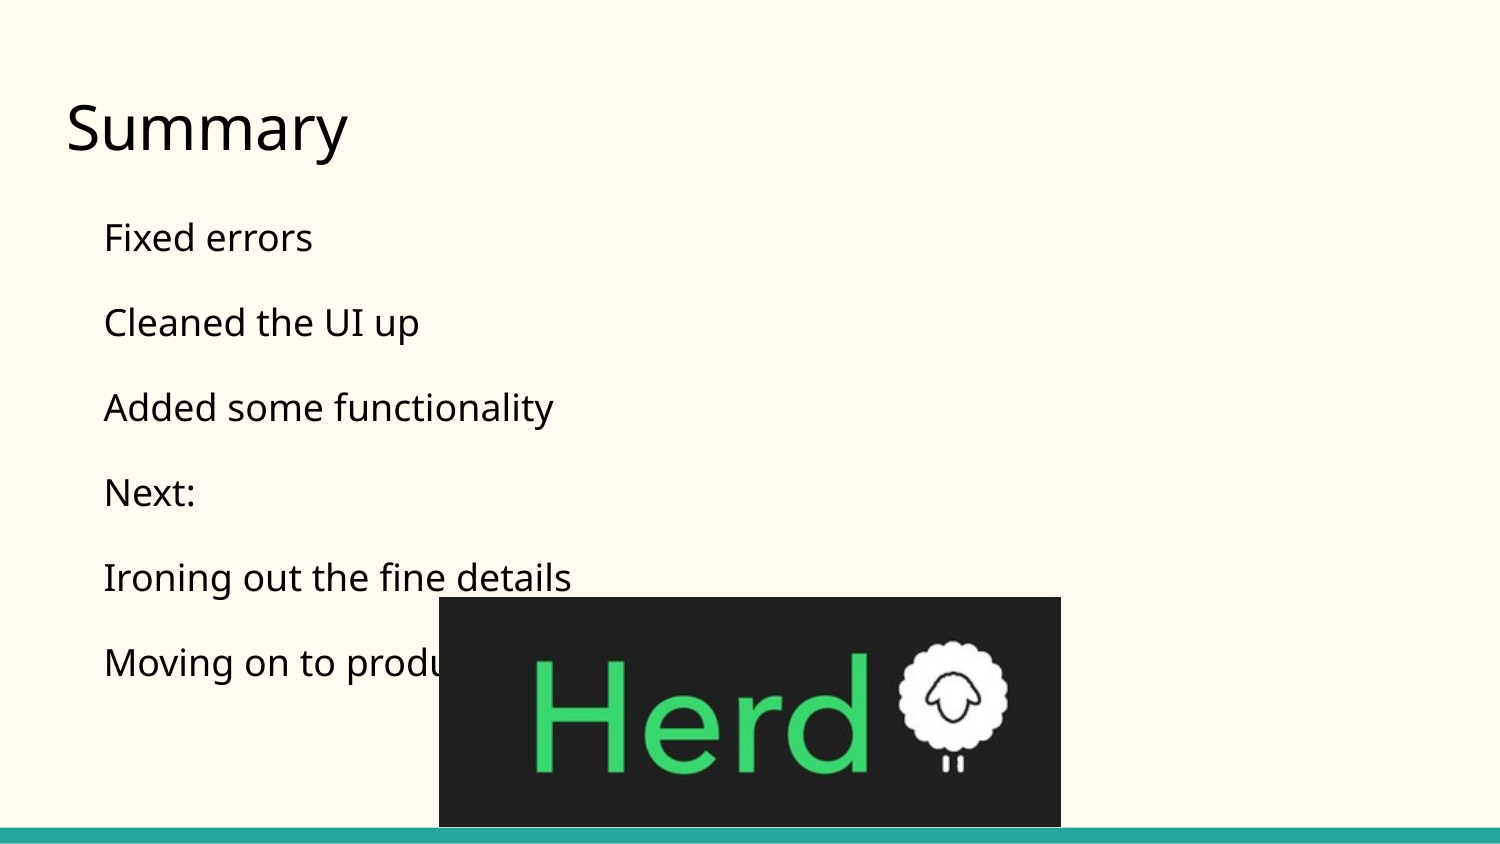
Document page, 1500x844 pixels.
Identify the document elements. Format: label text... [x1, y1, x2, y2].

picture [438, 597, 1062, 828]
list Fixed errors Cleaned the UI up Added some functionality Next: Ironing out the fine details Moving on to producing some code [51, 192, 1449, 750]
title Summary [51, 72, 1449, 174]
